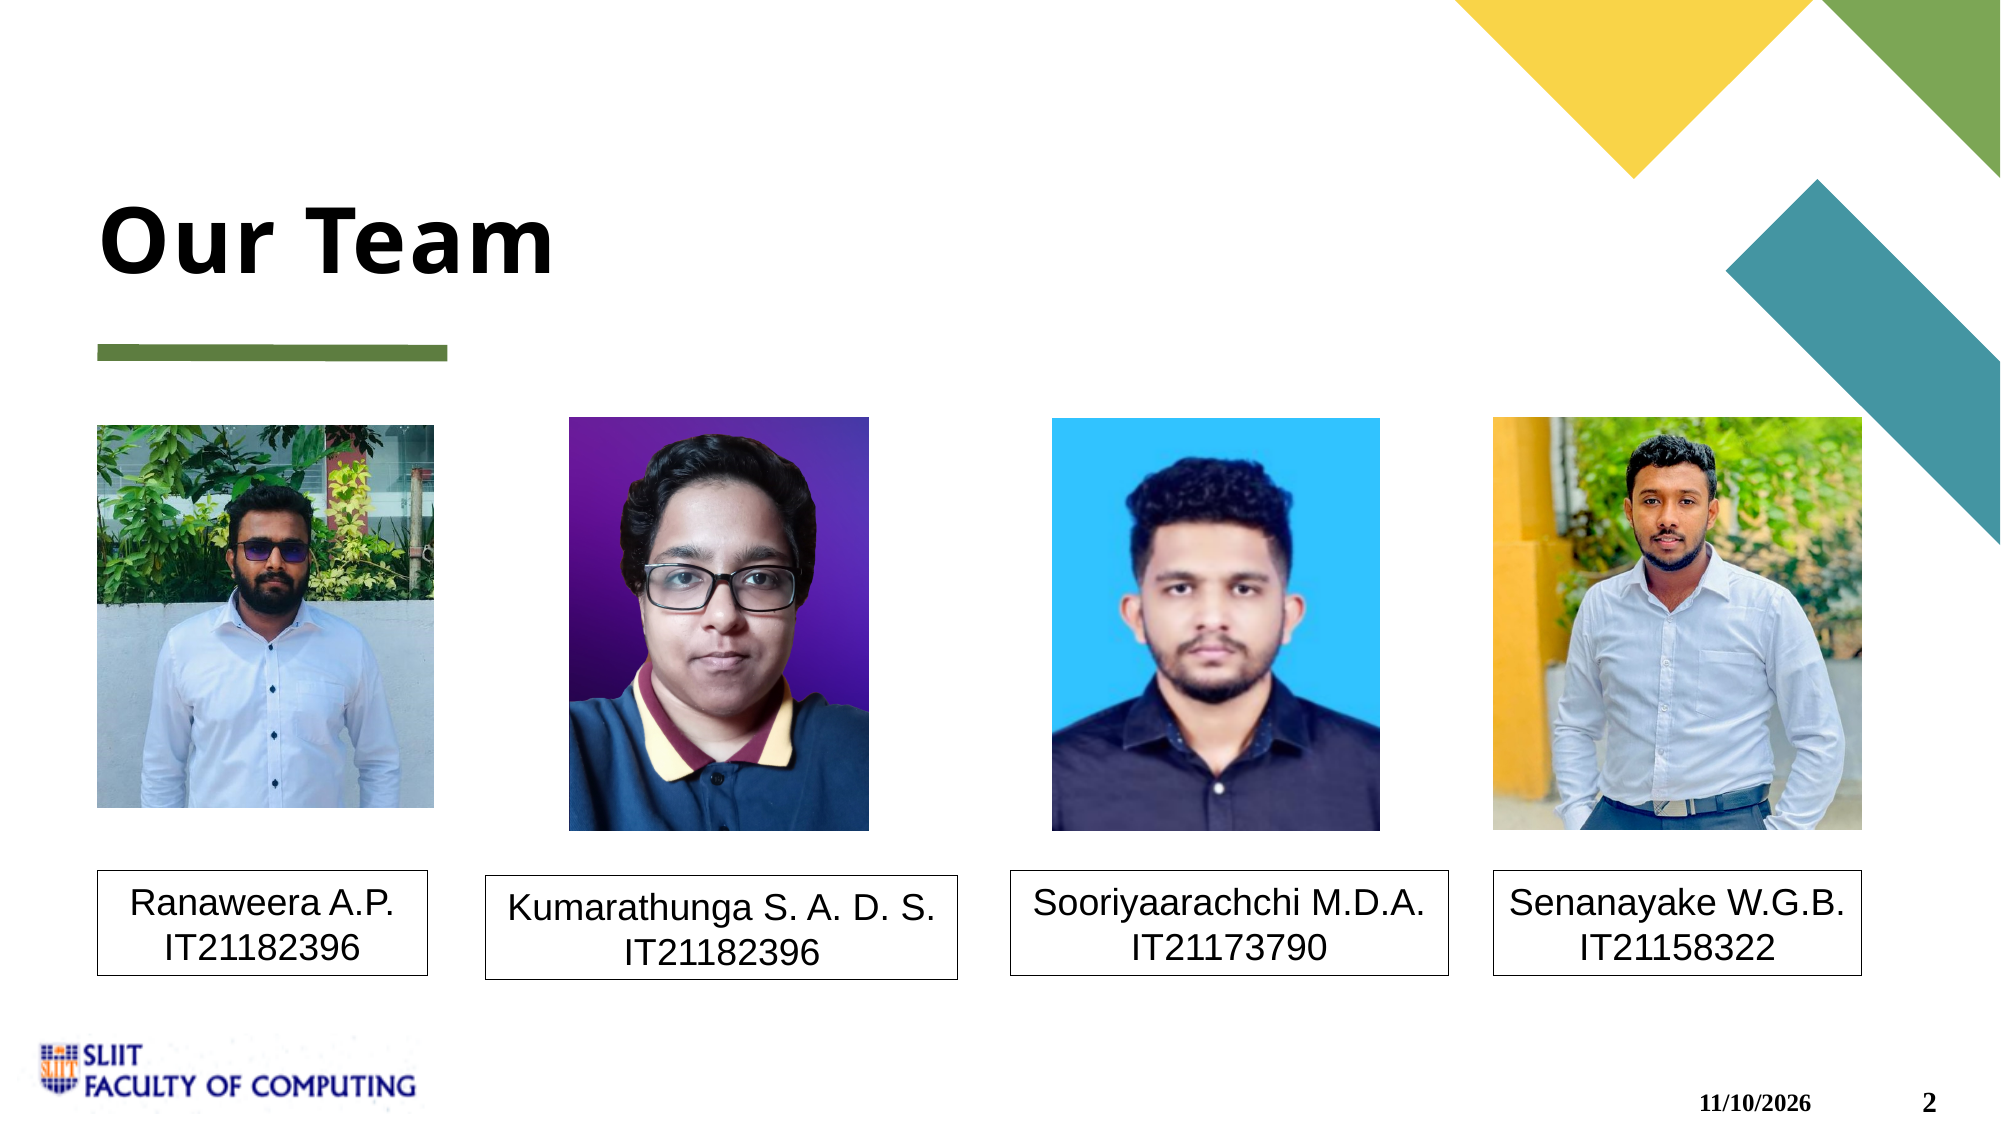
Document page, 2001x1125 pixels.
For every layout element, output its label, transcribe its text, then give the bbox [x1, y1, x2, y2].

title Our Team [97, 45, 1702, 291]
picture [1051, 418, 1380, 831]
text_box Ranaweera A.P. IT21182396 [97, 870, 428, 976]
text_box Senanayake W.G.B. IT21158322 [1493, 870, 1862, 976]
picture [569, 417, 870, 831]
picture [17, 1024, 428, 1114]
text_box 4/15/2025 [1684, 1079, 1900, 1120]
text_box Sooriyaarachchi M.D.A. IT21173790 [1010, 870, 1449, 976]
picture [97, 425, 434, 808]
picture [1493, 417, 1862, 830]
text_box Kumarathunga S. A. D. S. IT21182396 [485, 875, 958, 980]
text_box 2 [1907, 1076, 1994, 1117]
